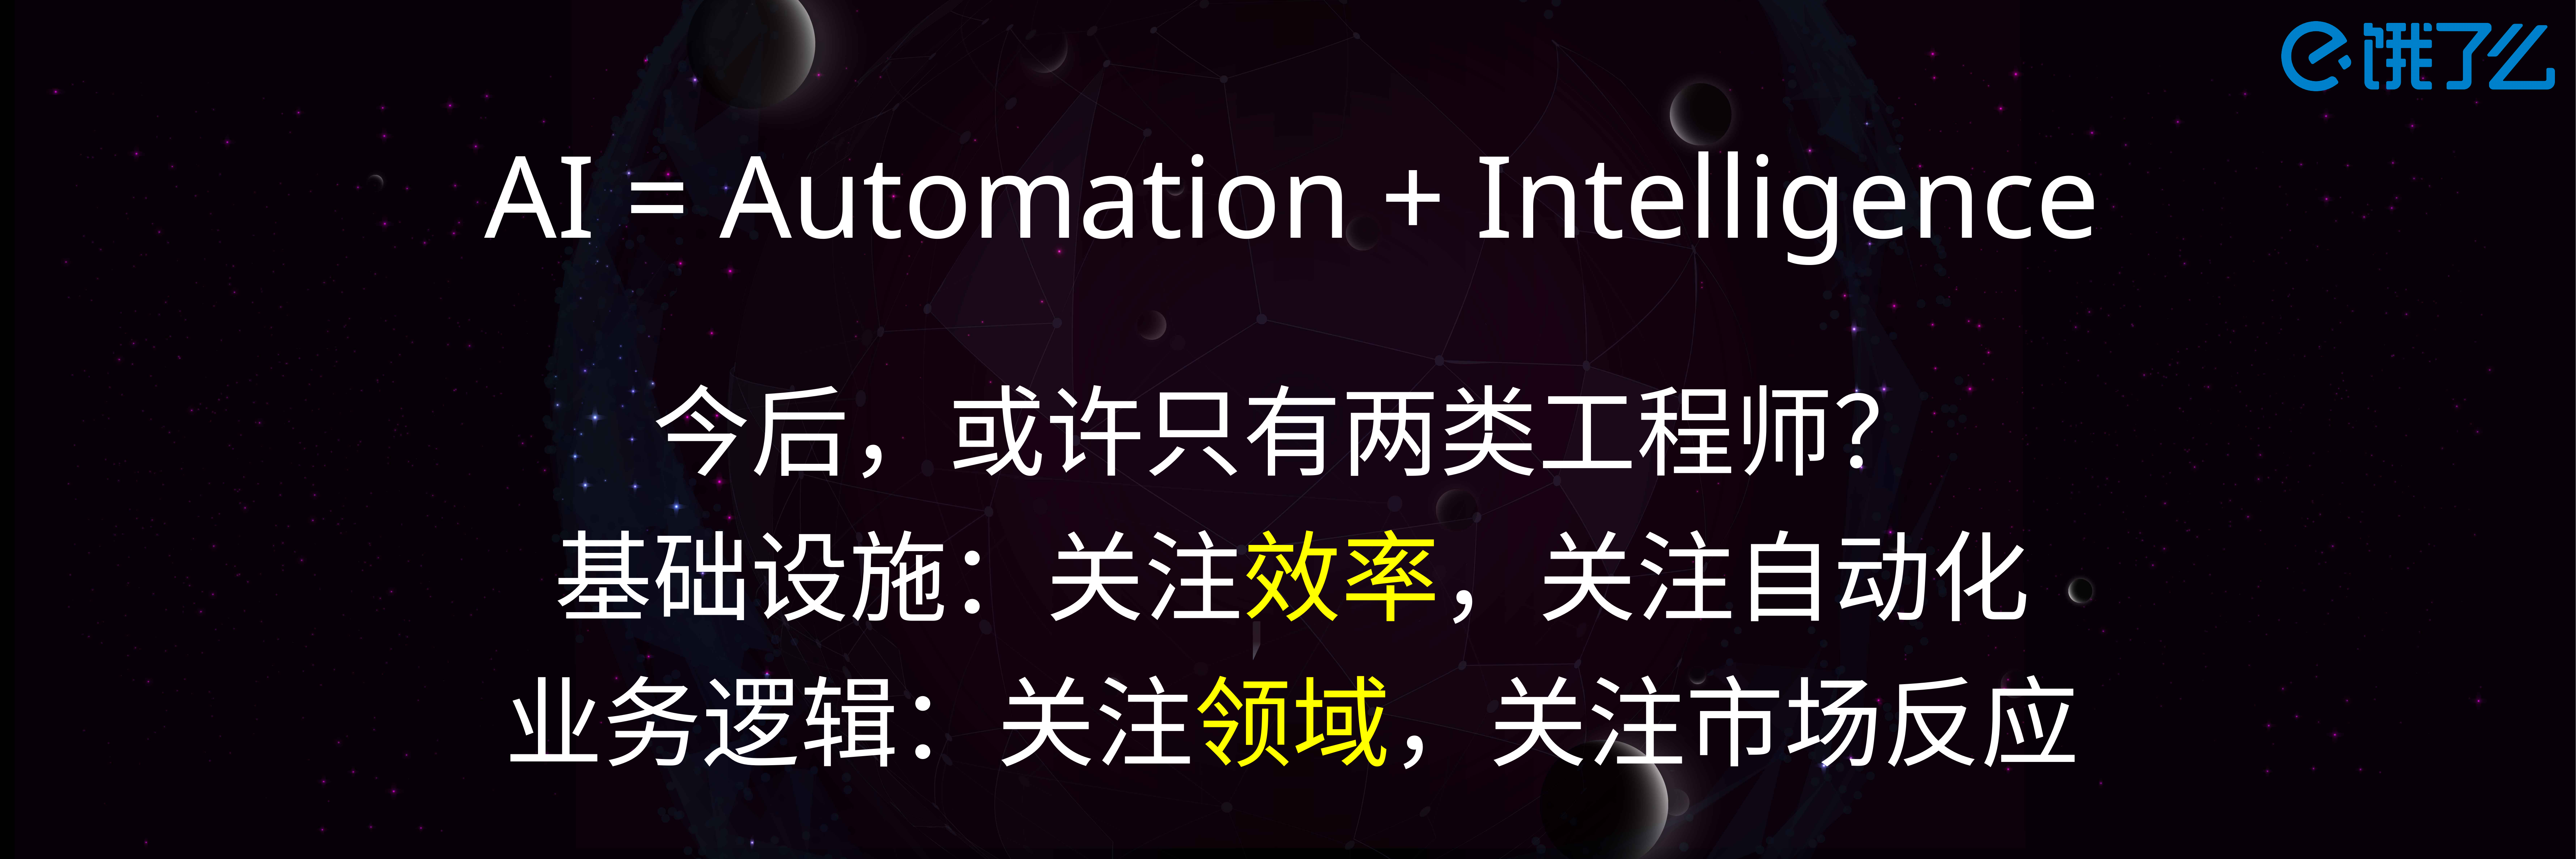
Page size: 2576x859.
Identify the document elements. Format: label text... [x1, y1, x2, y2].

text_box AI = Automation + Intelligence 今后，或许只有两类工程师？ 基础设施：关注效率，关注自动化 业务逻辑：关注领域，关注市场反应 [437, 121, 2147, 781]
picture [2281, 21, 2555, 91]
